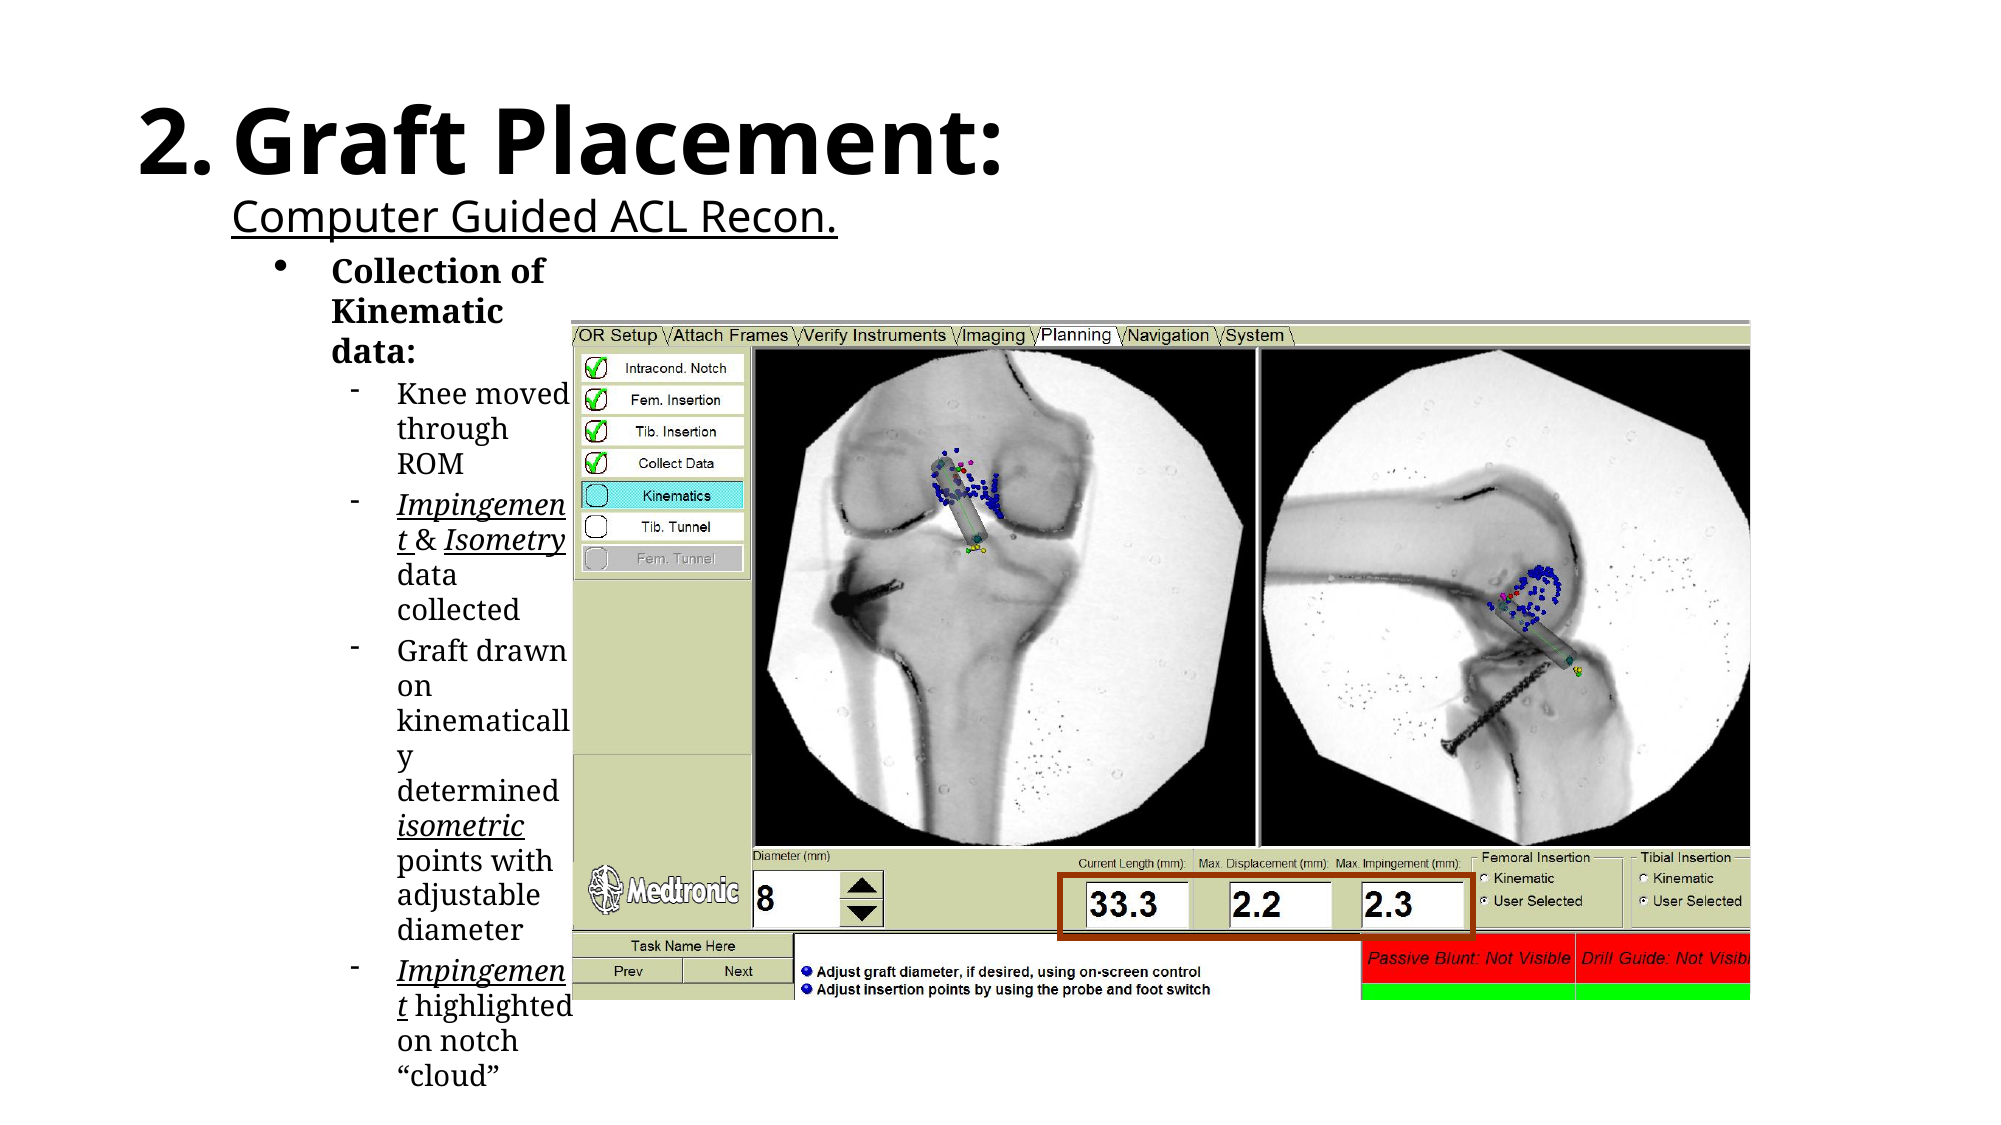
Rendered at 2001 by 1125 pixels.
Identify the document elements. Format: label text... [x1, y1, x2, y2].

text_box Collection of Kinematic data: Knee moved through ROM Impingement & Isometry data collected Graft drawn on kinematically determined isometric points with adjustable diameter Impingement highlighted on notch “cloud” [275, 249, 575, 1075]
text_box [570, 324, 1751, 1001]
title Graft Placement: Computer Guided ACL Recon. [137, 59, 1863, 278]
